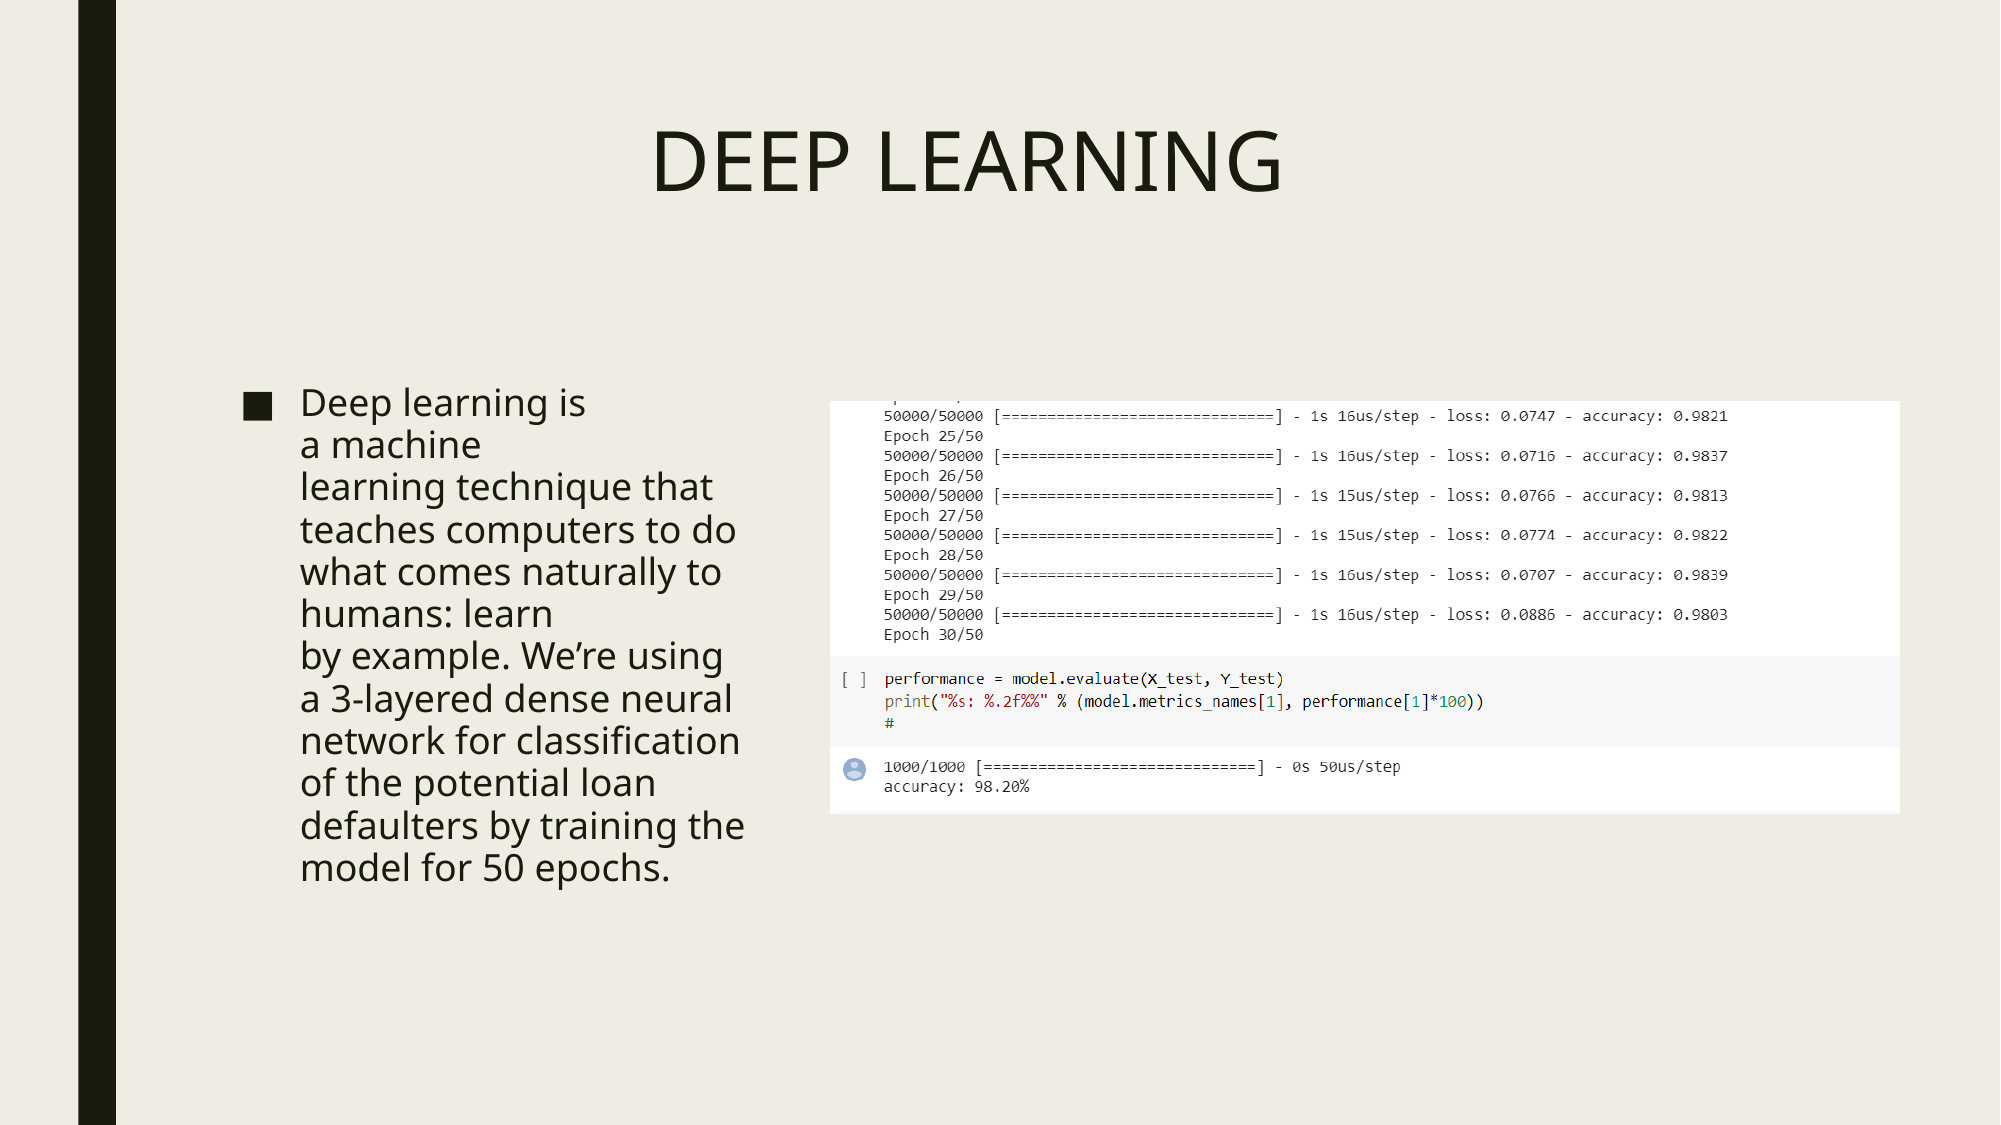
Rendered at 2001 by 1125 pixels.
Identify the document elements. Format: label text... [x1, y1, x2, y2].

list Deep learning is a machine learning technique that teaches computers to do what comes naturally to humans: learn by example. We’re using a 3-layered dense neural network for classification of the potential loan defaulters by training the model for 50 epochs. [225, 375, 764, 963]
title DEEP LEARNING [225, 112, 1710, 243]
picture [830, 401, 1900, 814]
